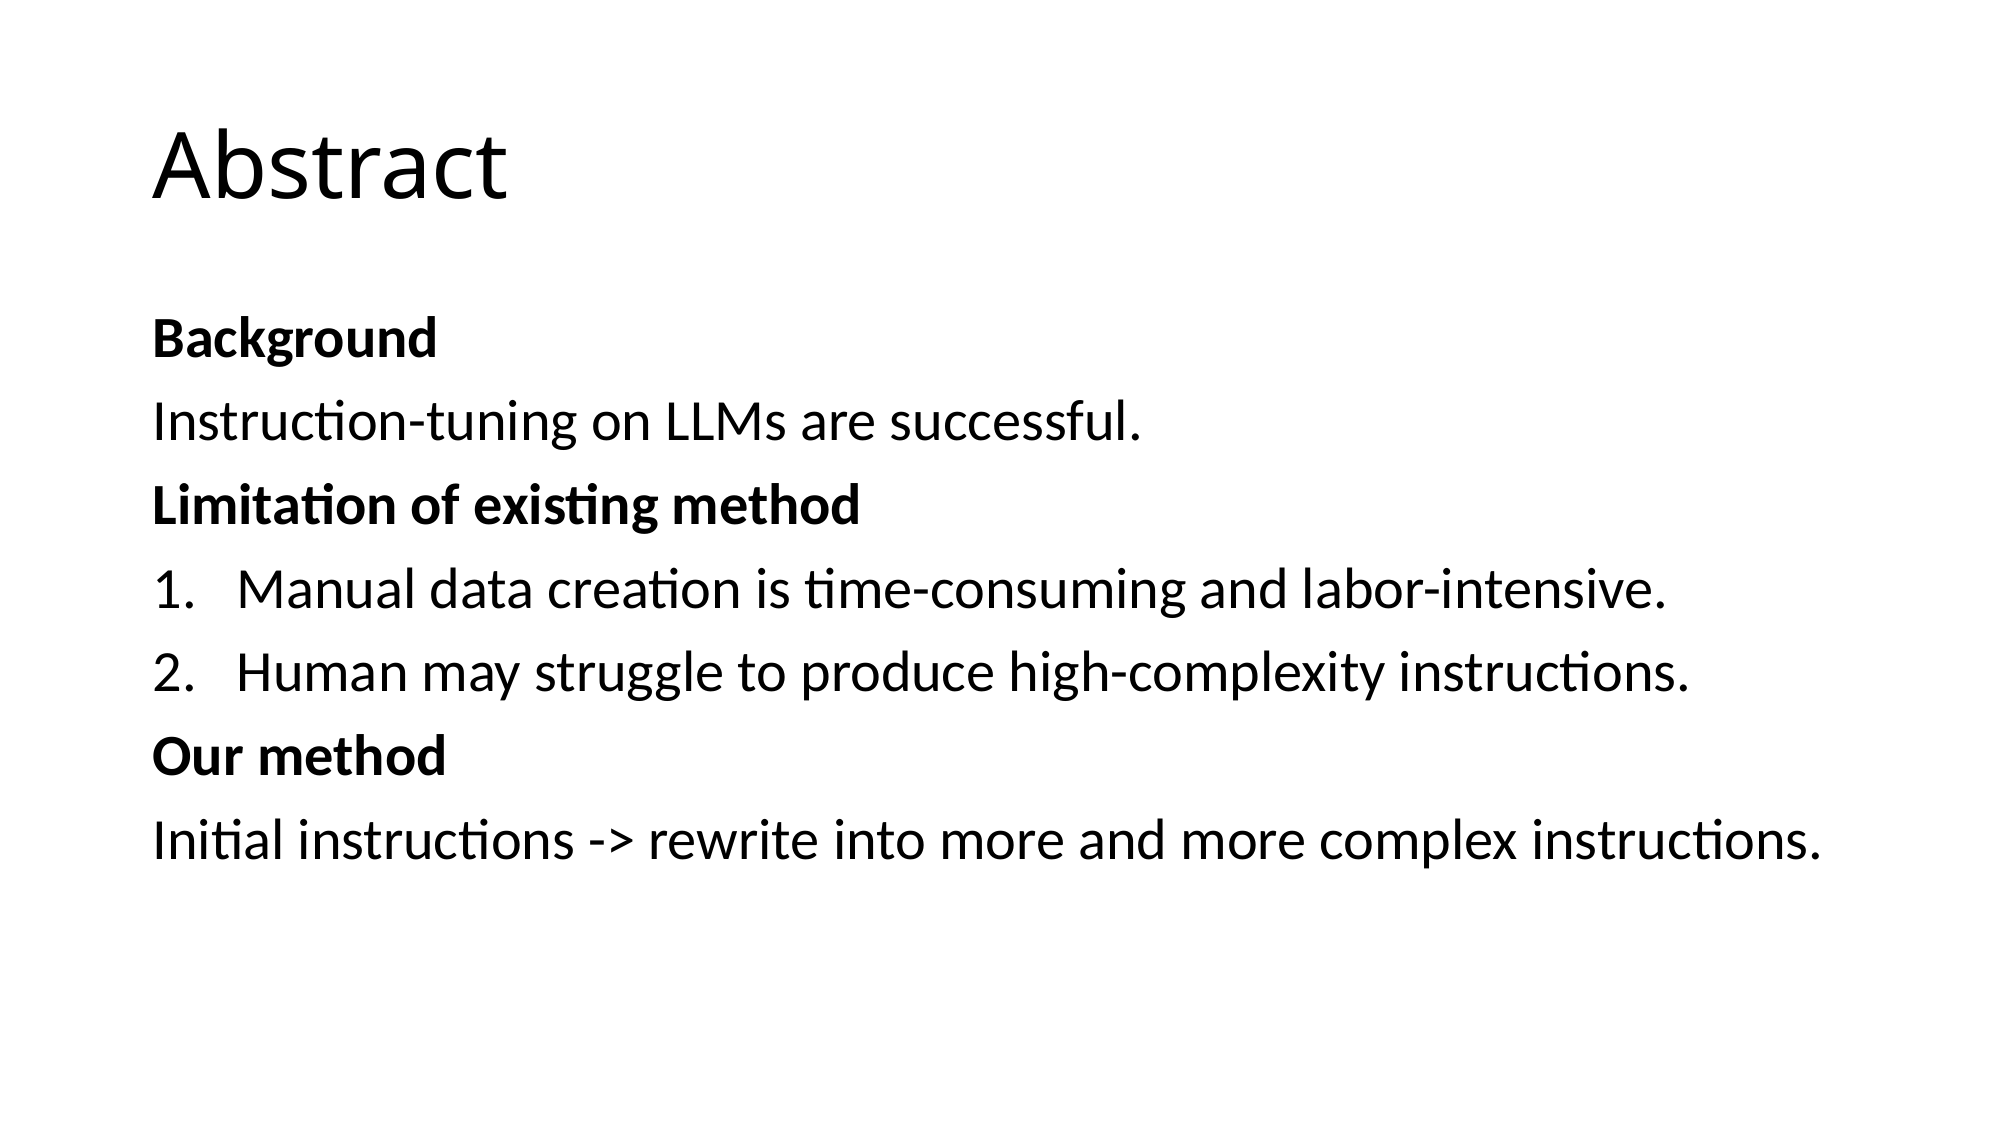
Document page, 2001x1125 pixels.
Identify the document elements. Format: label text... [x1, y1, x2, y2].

title Abstract [137, 59, 1863, 278]
list Background Instruction-tuning on LLMs are successful. Limitation of existing method Manual data creation is time-consuming and labor-intensive. Human may struggle to produce high-complexity instructions. Our method Initial instructions -> rewrite into more and more complex instructions. [137, 299, 1863, 1014]
